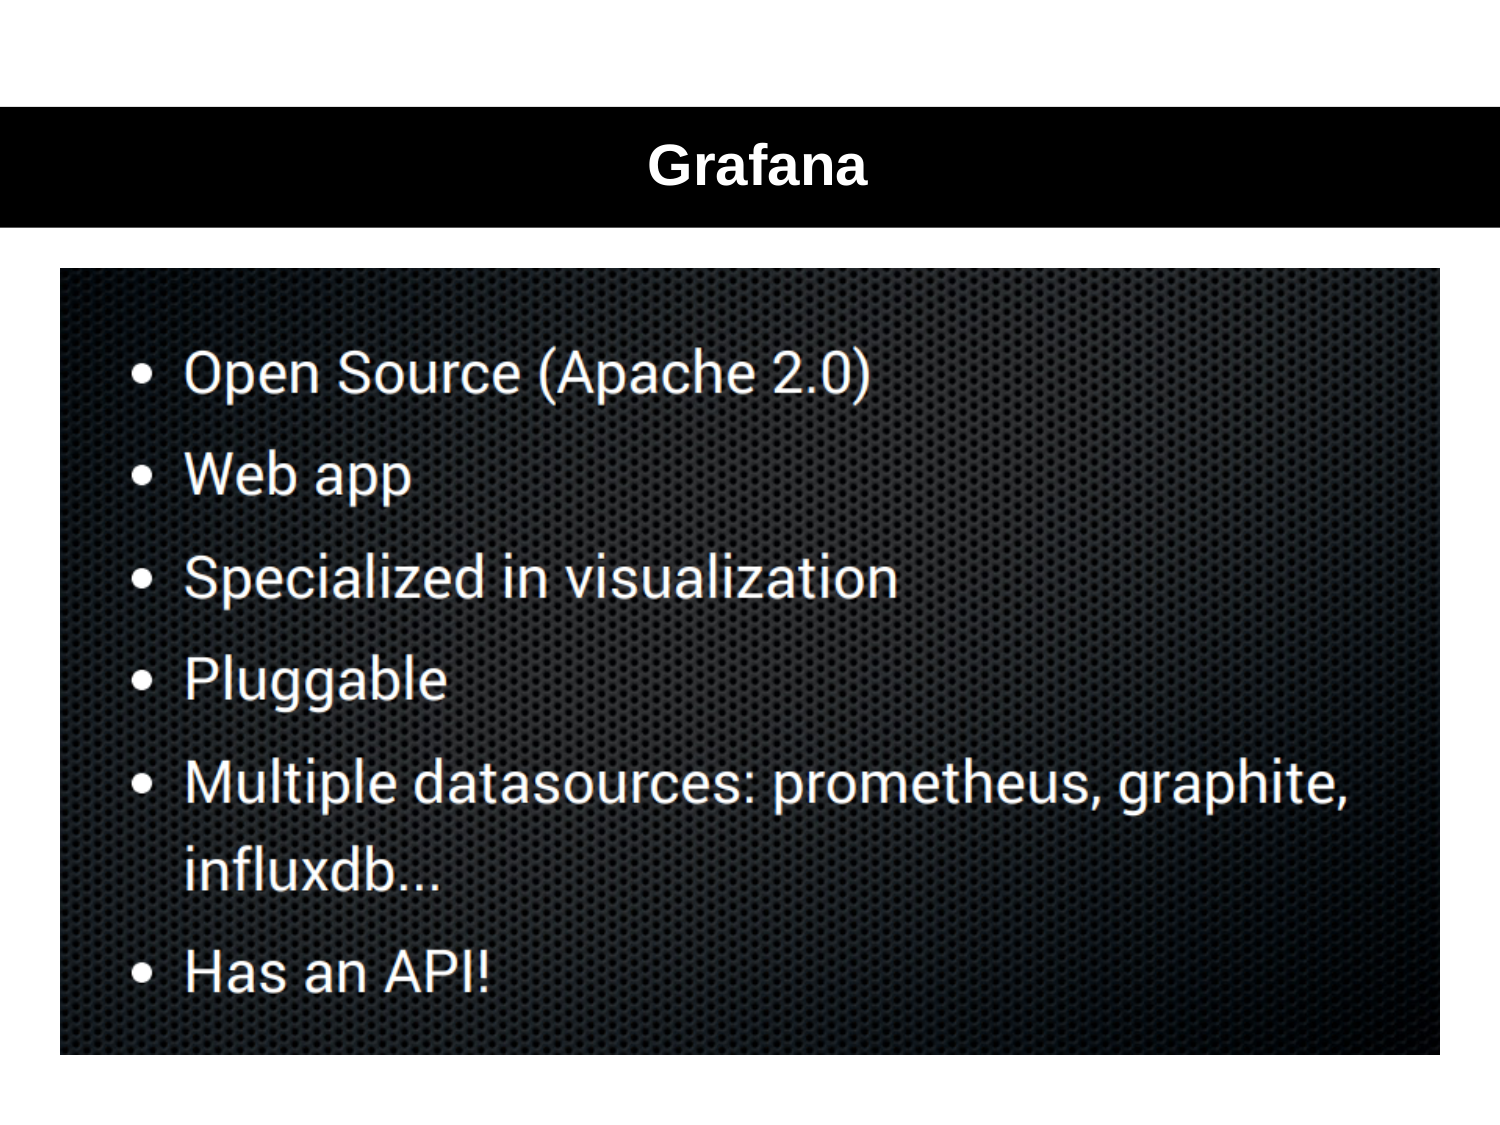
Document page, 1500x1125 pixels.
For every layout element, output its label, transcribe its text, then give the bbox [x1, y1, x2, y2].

text_box [0, 105, 1500, 230]
title Grafana [68, 105, 1448, 228]
picture [60, 268, 1440, 1055]
